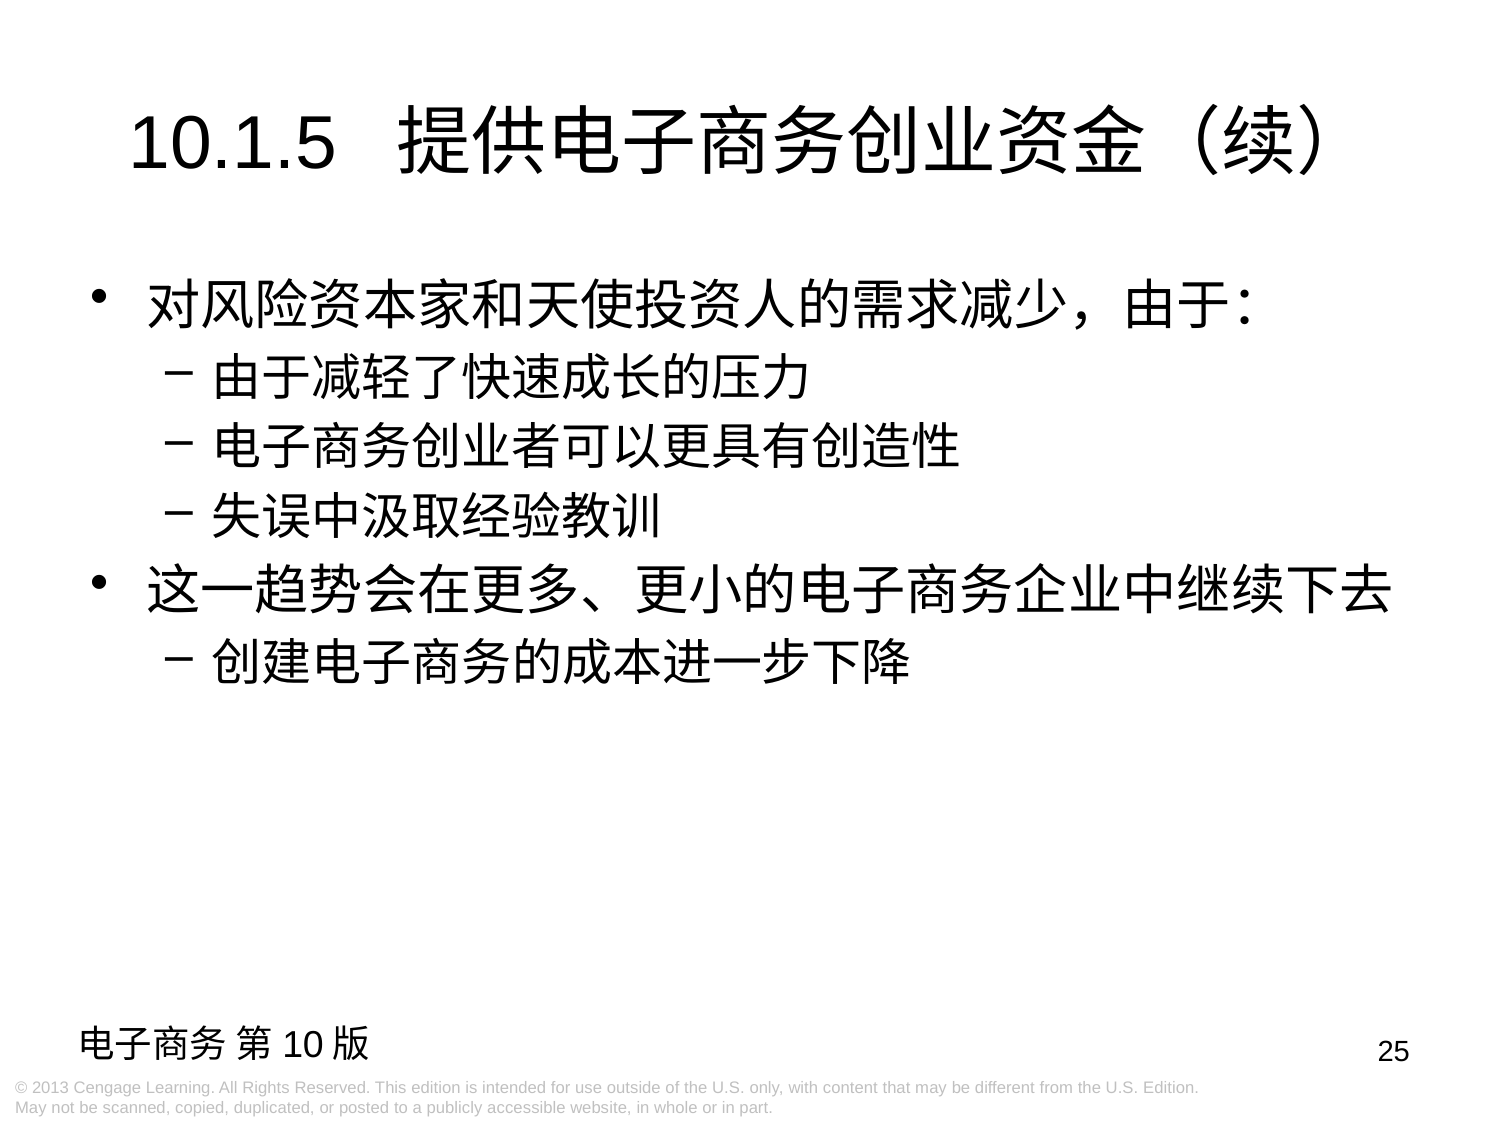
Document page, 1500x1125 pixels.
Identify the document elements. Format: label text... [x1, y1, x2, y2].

list 对风险资本家和天使投资人的需求减少，由于： 由于减轻了快速成长的压力 电子商务创业者可以更具有创造性 失误中汲取经验教训 这一趋势会在更多、更小的电子商务企业中继续下去 创建电子商务的成本进一步下降 [75, 262, 1425, 1005]
slide_number 25 [1074, 1024, 1426, 1103]
title 10.1.5 提供电子商务创业资金（续） [75, 45, 1425, 233]
